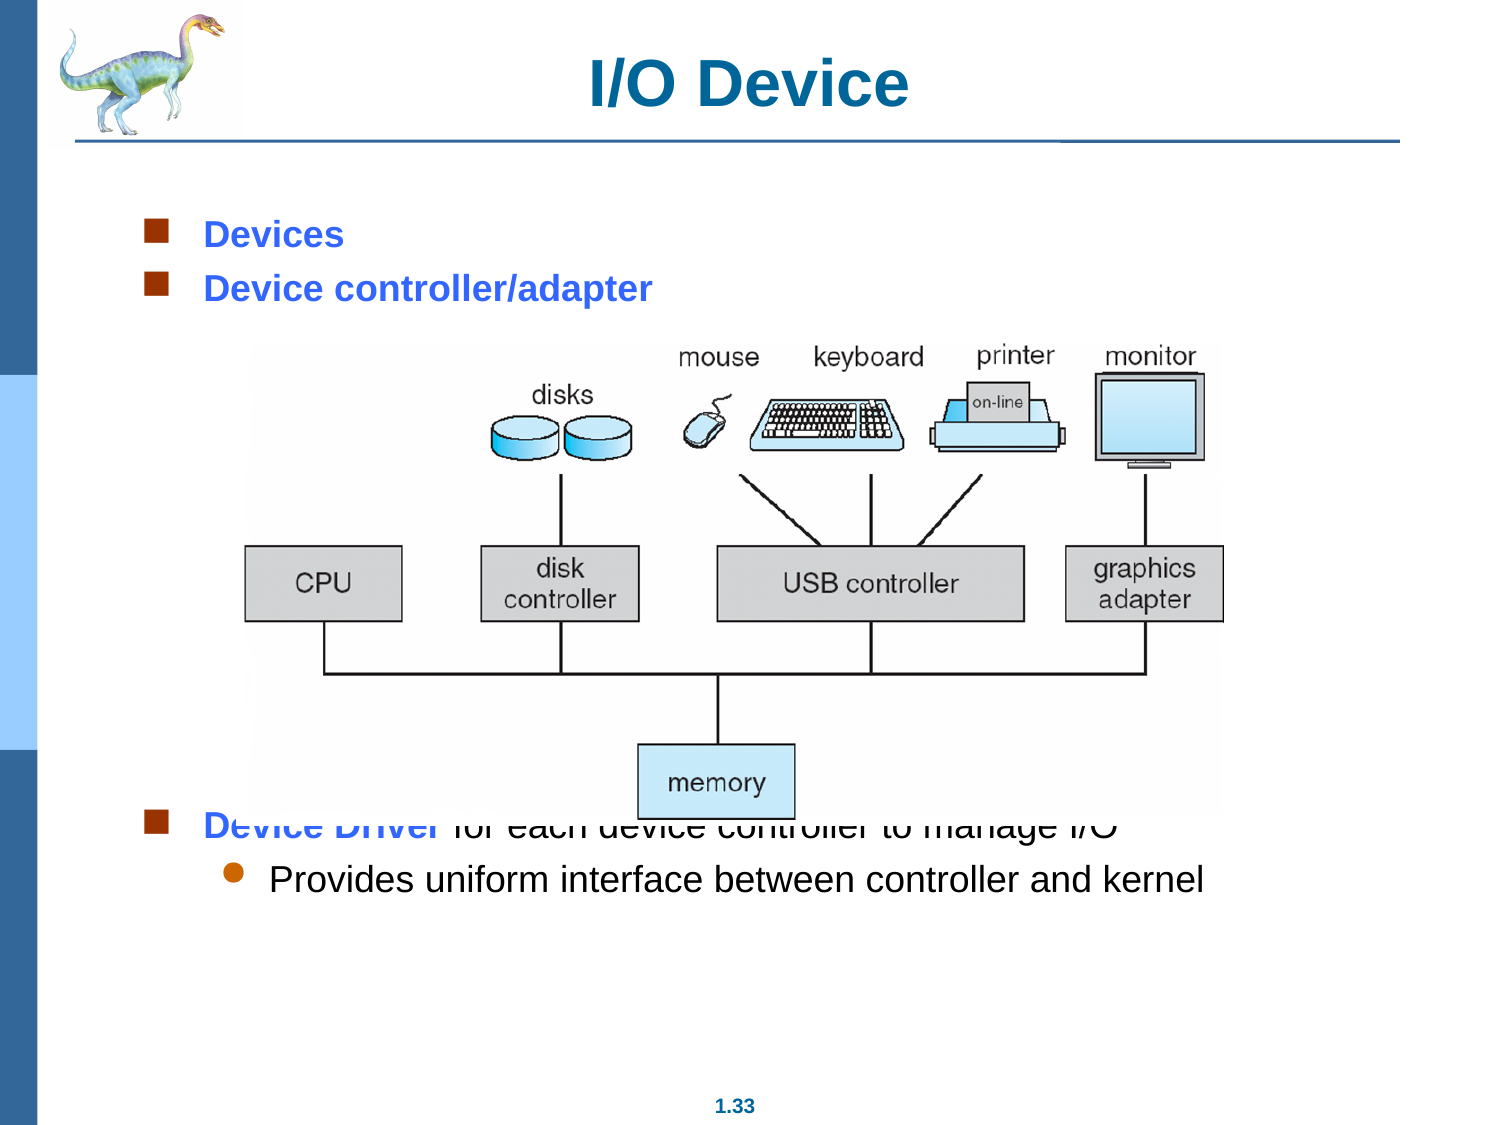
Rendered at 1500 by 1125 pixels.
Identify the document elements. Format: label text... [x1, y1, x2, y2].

picture [236, 334, 1231, 826]
text_box I/O Device [74, 32, 1425, 128]
picture [46, 0, 243, 149]
text_box Devices Device controller/adapter Device Driver for each device controller to manage I/O Provides uniform interface between controller and kernel [132, 202, 1267, 1030]
